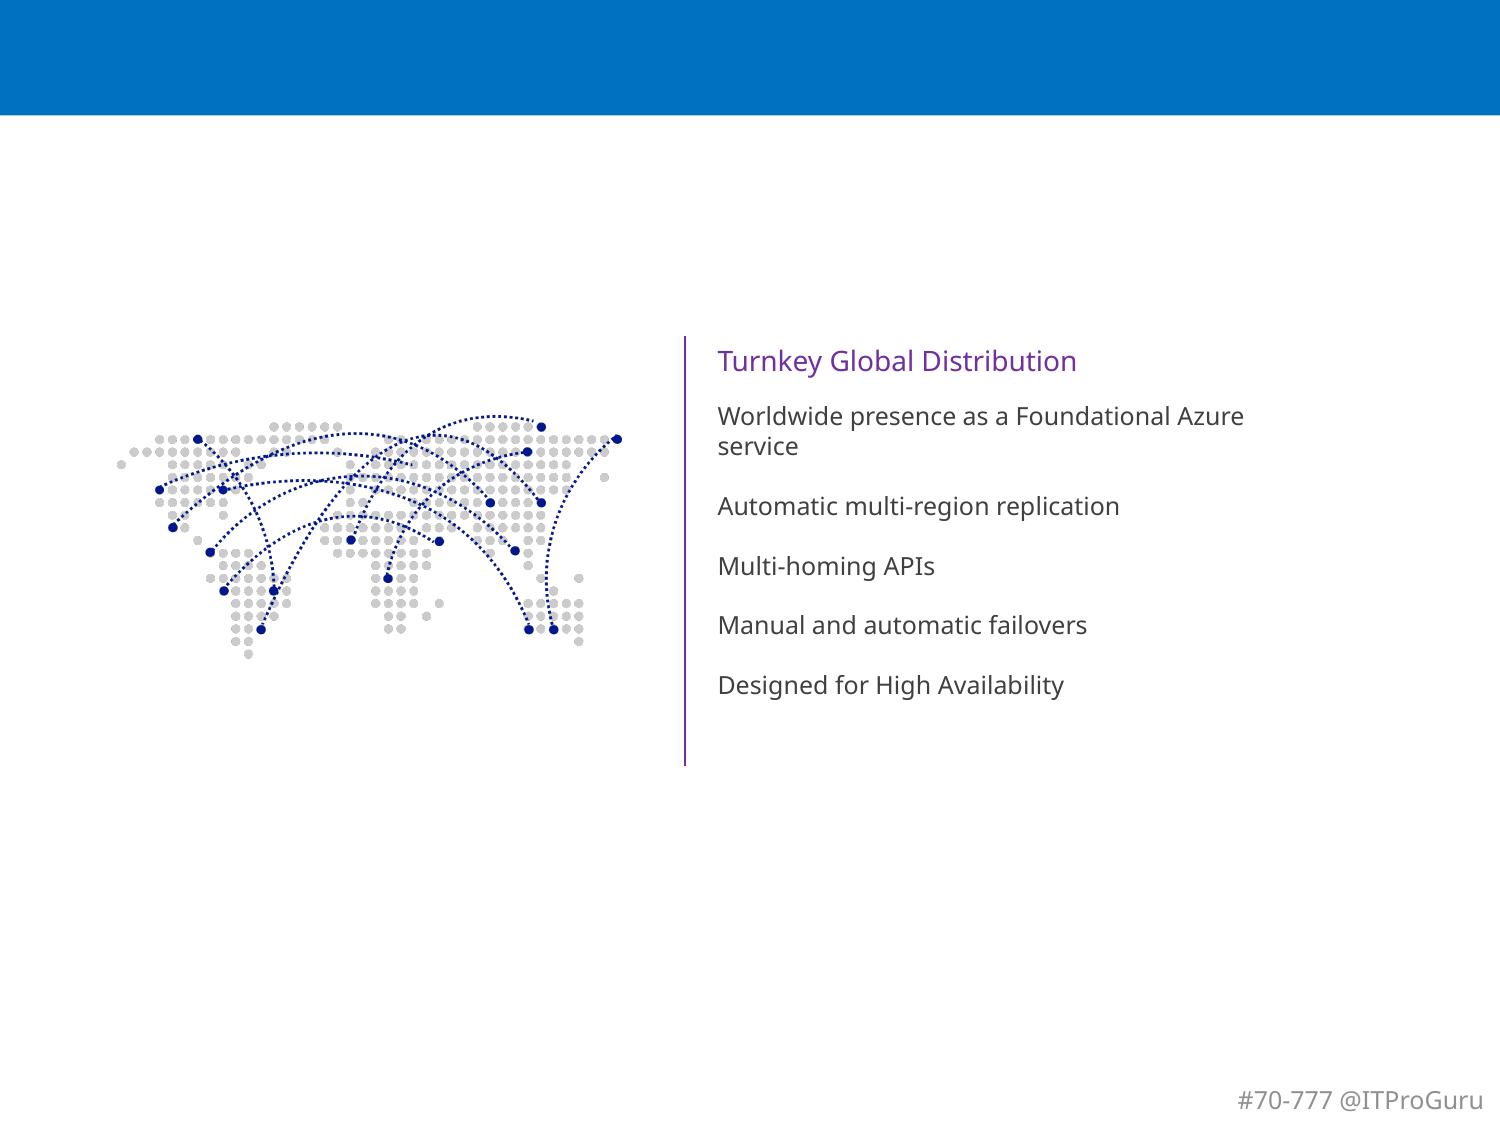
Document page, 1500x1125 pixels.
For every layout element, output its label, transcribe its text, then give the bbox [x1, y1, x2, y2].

picture [101, 381, 639, 678]
text_box Turnkey Global Distribution [702, 335, 1230, 385]
text_box Worldwide presence as a Foundational Azure service Automatic multi-region replication Multi-homing APIs Manual and automatic failovers Designed for High Availability [702, 392, 1327, 707]
